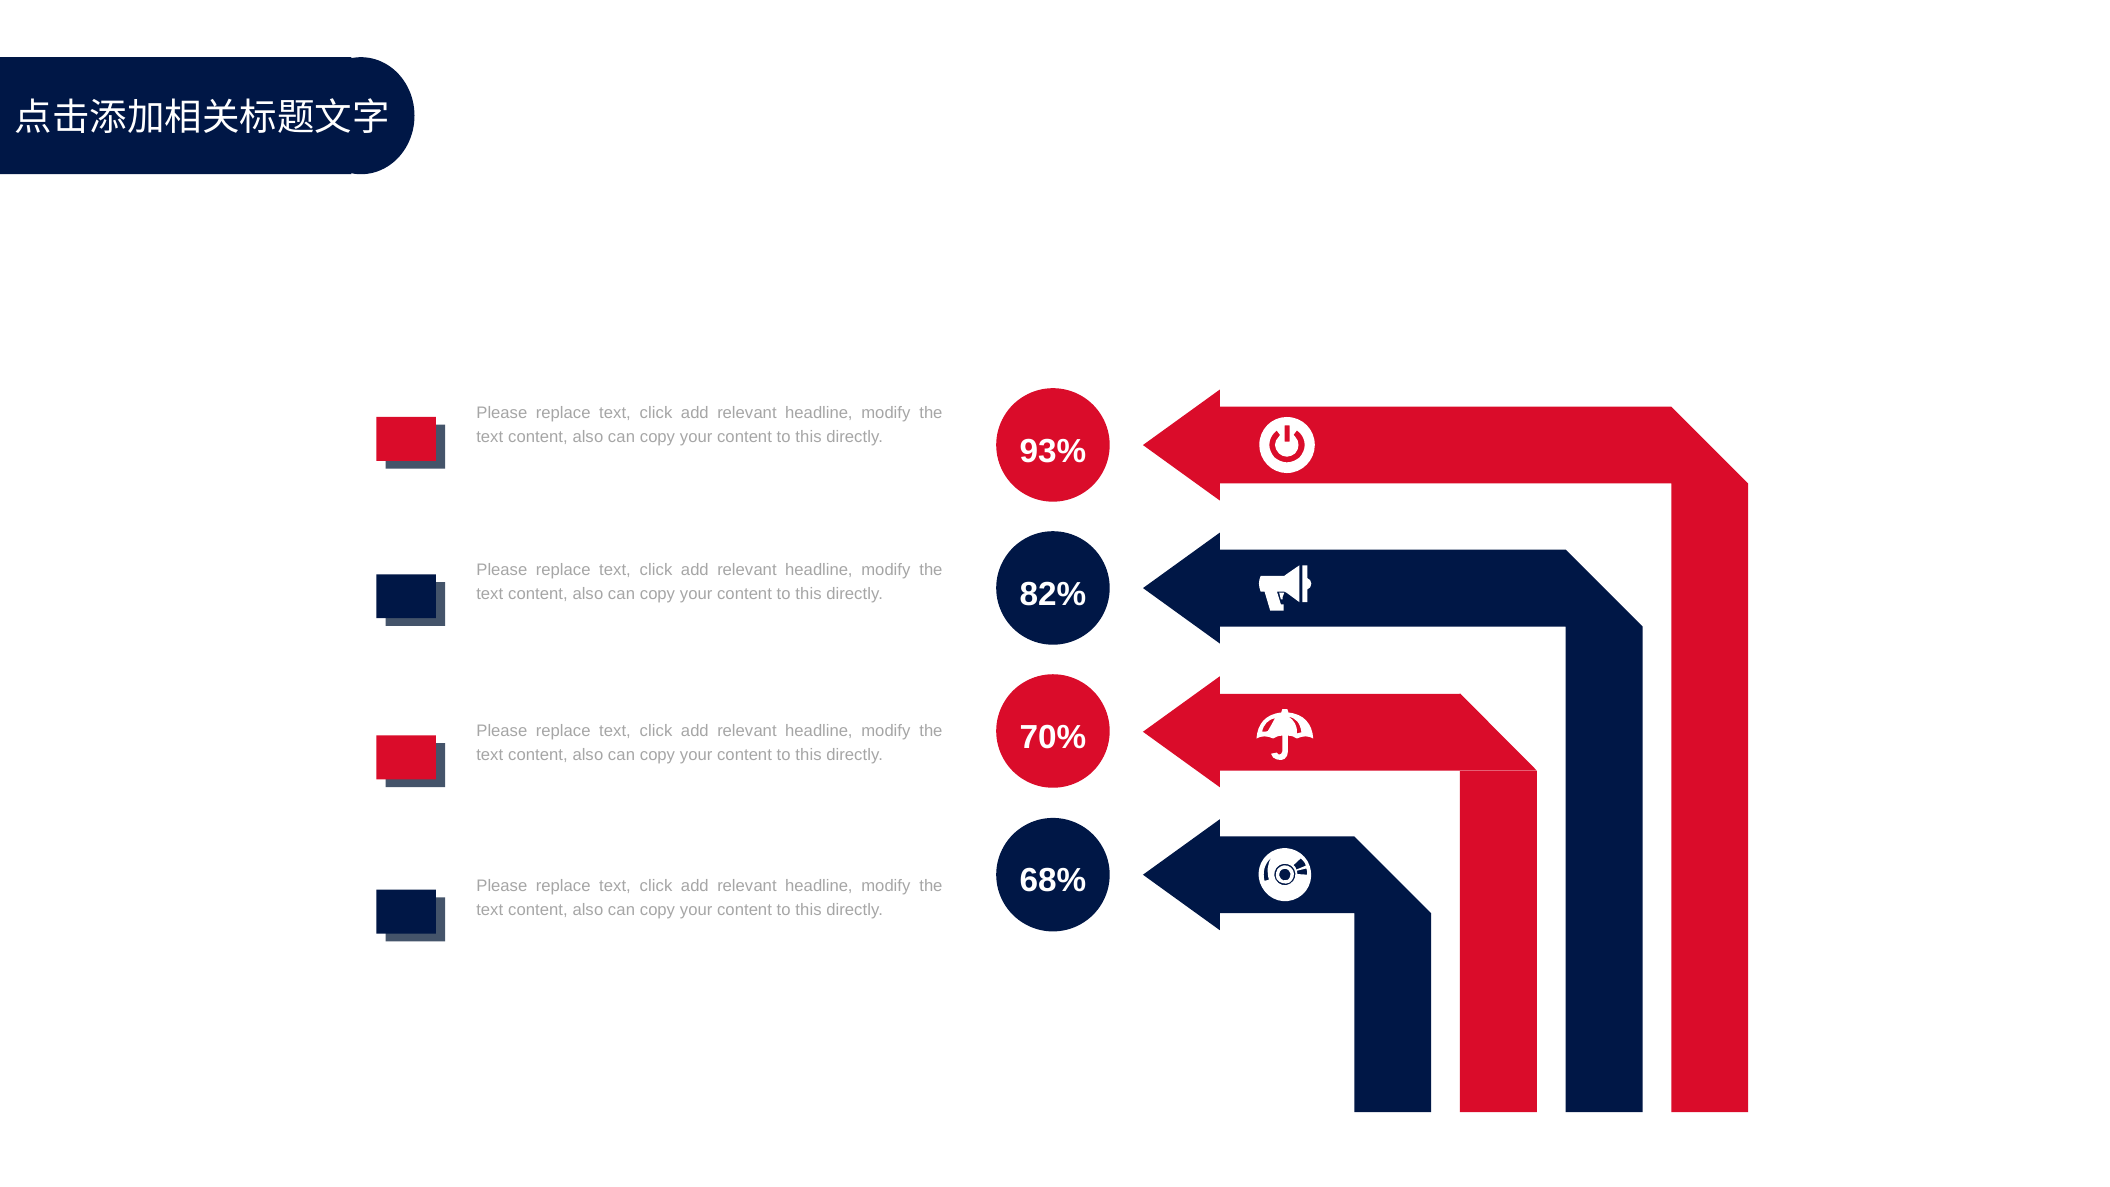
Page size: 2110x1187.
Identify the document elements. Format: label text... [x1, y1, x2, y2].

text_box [376, 889, 446, 942]
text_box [996, 388, 1110, 502]
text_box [1142, 819, 1432, 1112]
text_box Please replace text, click add relevant headline, modify the text content, also can copy your content to this directly. [461, 863, 959, 926]
text_box Please replace text, click add relevant headline, modify the text content, also can copy your content to this directly. [461, 708, 959, 772]
text_box 点击添加相关标题文字 [0, 85, 415, 146]
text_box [996, 817, 1110, 932]
text_box Please replace text, click add relevant headline, modify the text content, also can copy your content to this directly. [461, 547, 959, 611]
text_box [376, 416, 446, 469]
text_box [376, 735, 446, 788]
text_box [376, 574, 446, 626]
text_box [996, 674, 1110, 788]
text_box Please replace text, click add relevant headline, modify the text content, also can copy your content to this directly. [461, 390, 959, 453]
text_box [1142, 389, 1749, 1112]
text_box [996, 531, 1110, 645]
